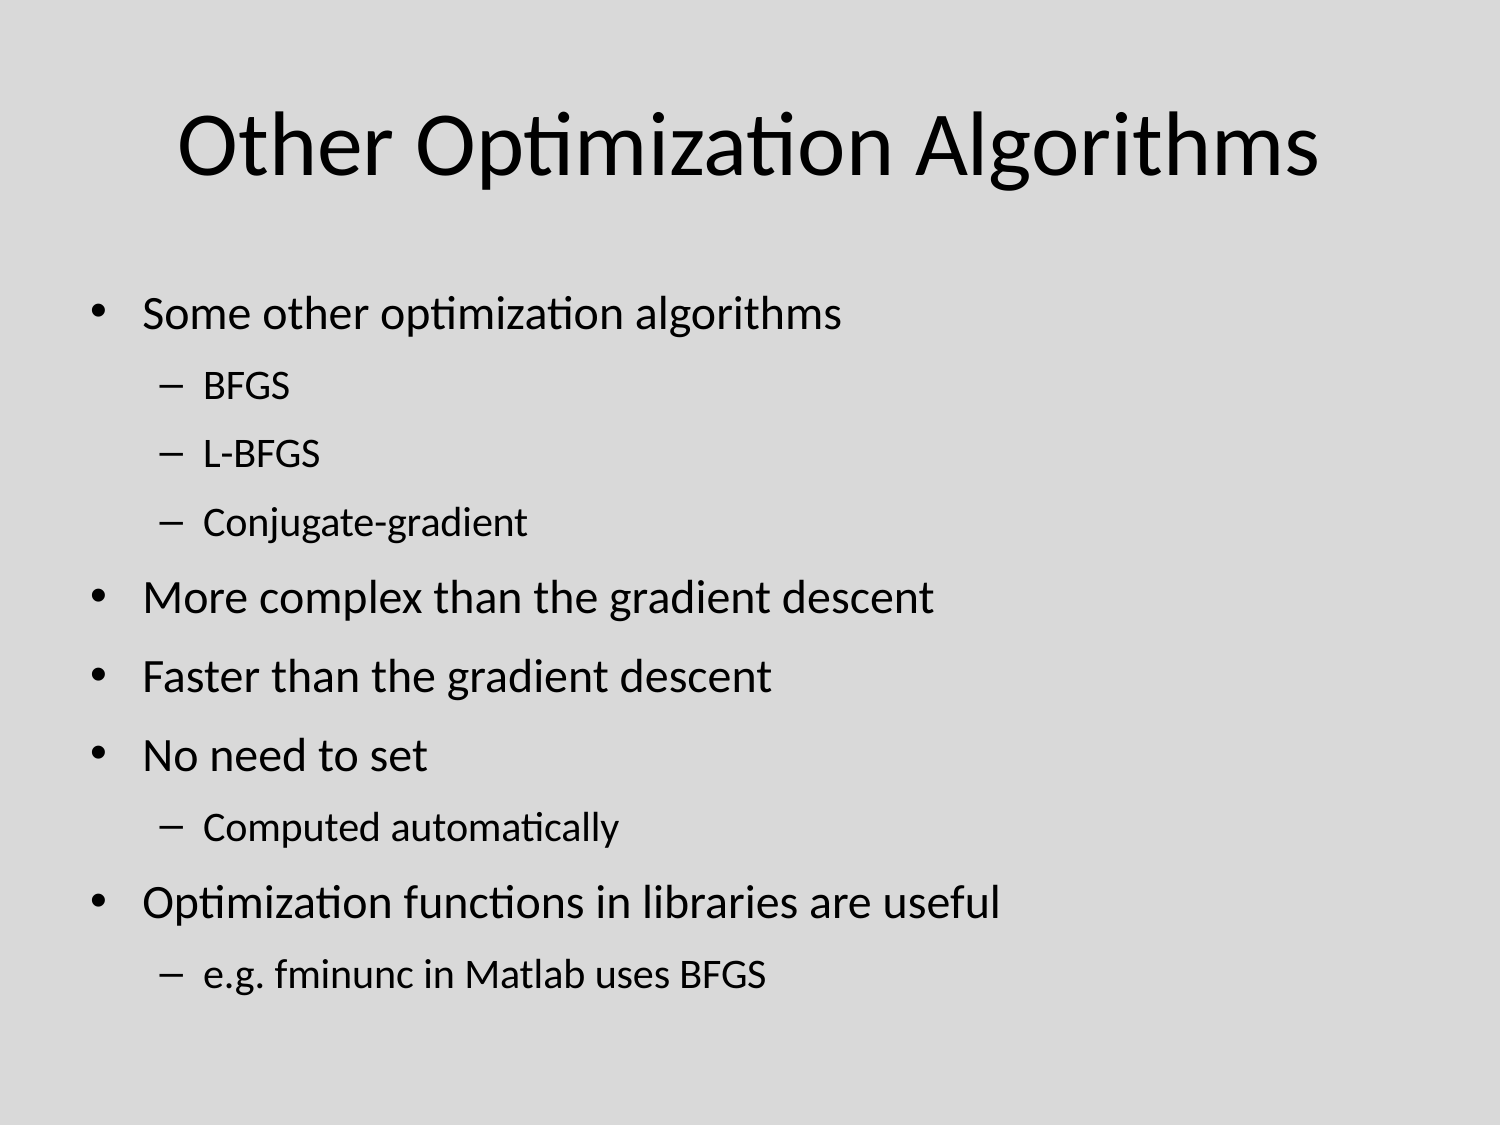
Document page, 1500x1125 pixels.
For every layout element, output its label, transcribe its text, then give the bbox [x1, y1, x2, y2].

title Other Optimization Algorithms [75, 45, 1425, 233]
